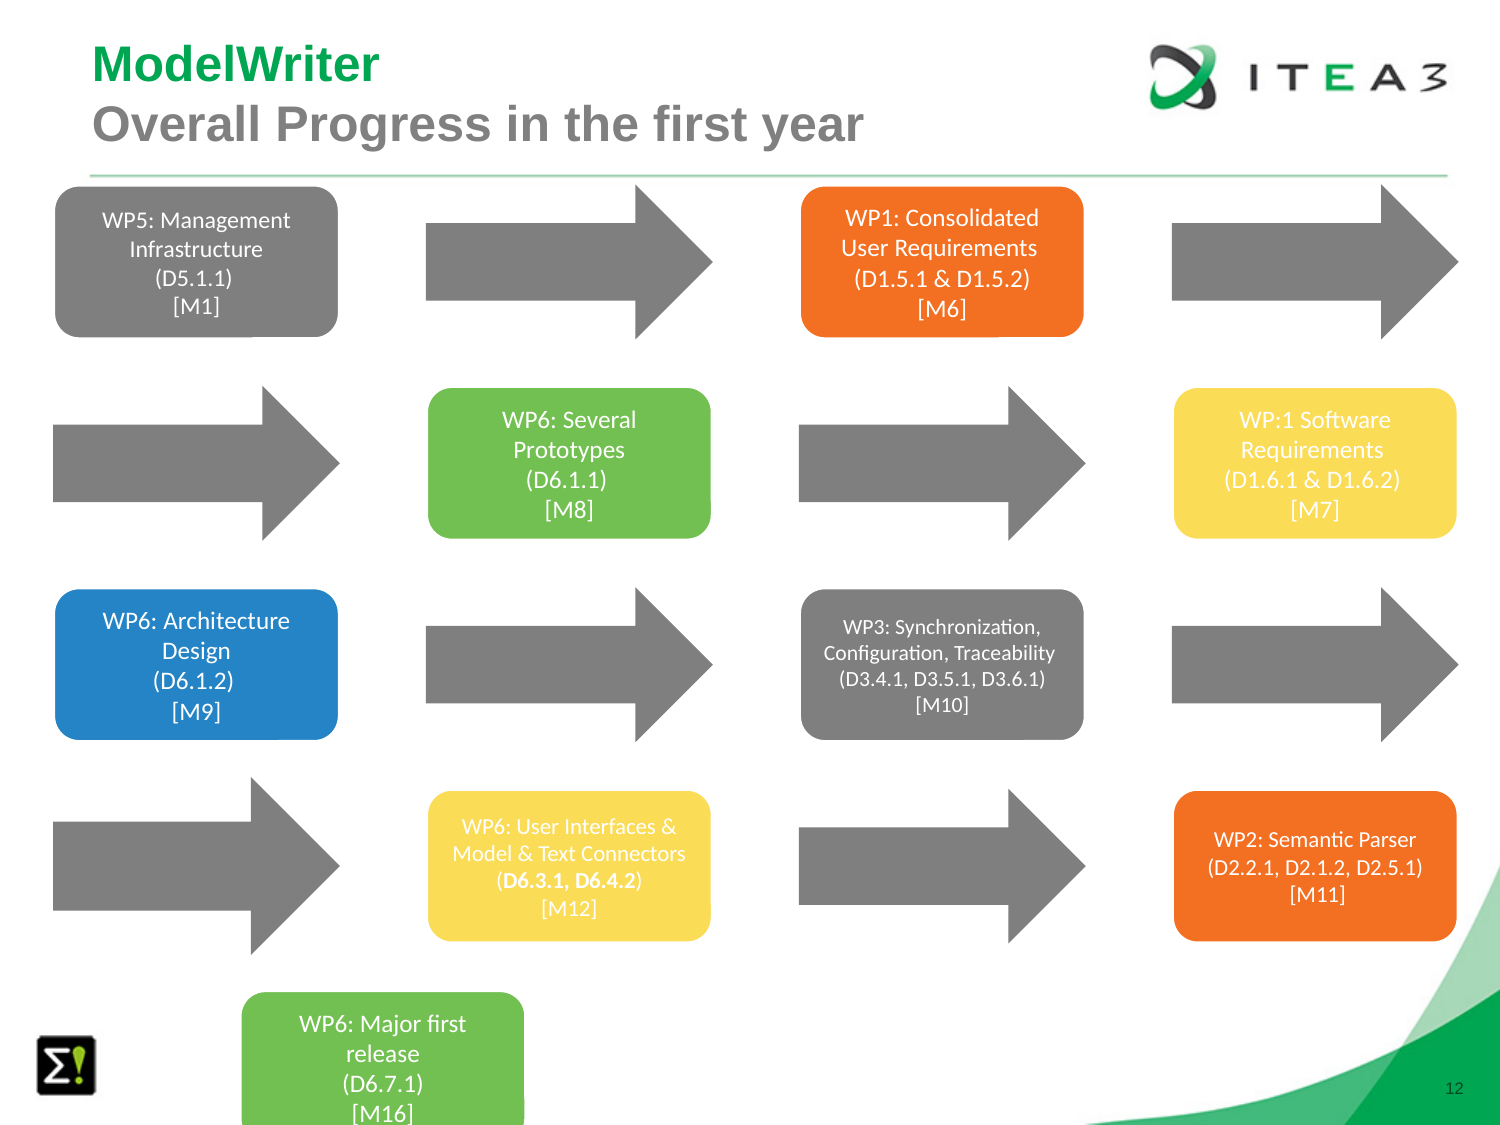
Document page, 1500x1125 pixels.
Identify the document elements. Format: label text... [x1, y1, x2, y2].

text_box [52, 184, 1459, 1083]
title ModelWriter Overall Progress in the first year [76, 23, 1099, 160]
picture [0, 0, 1500, 1125]
